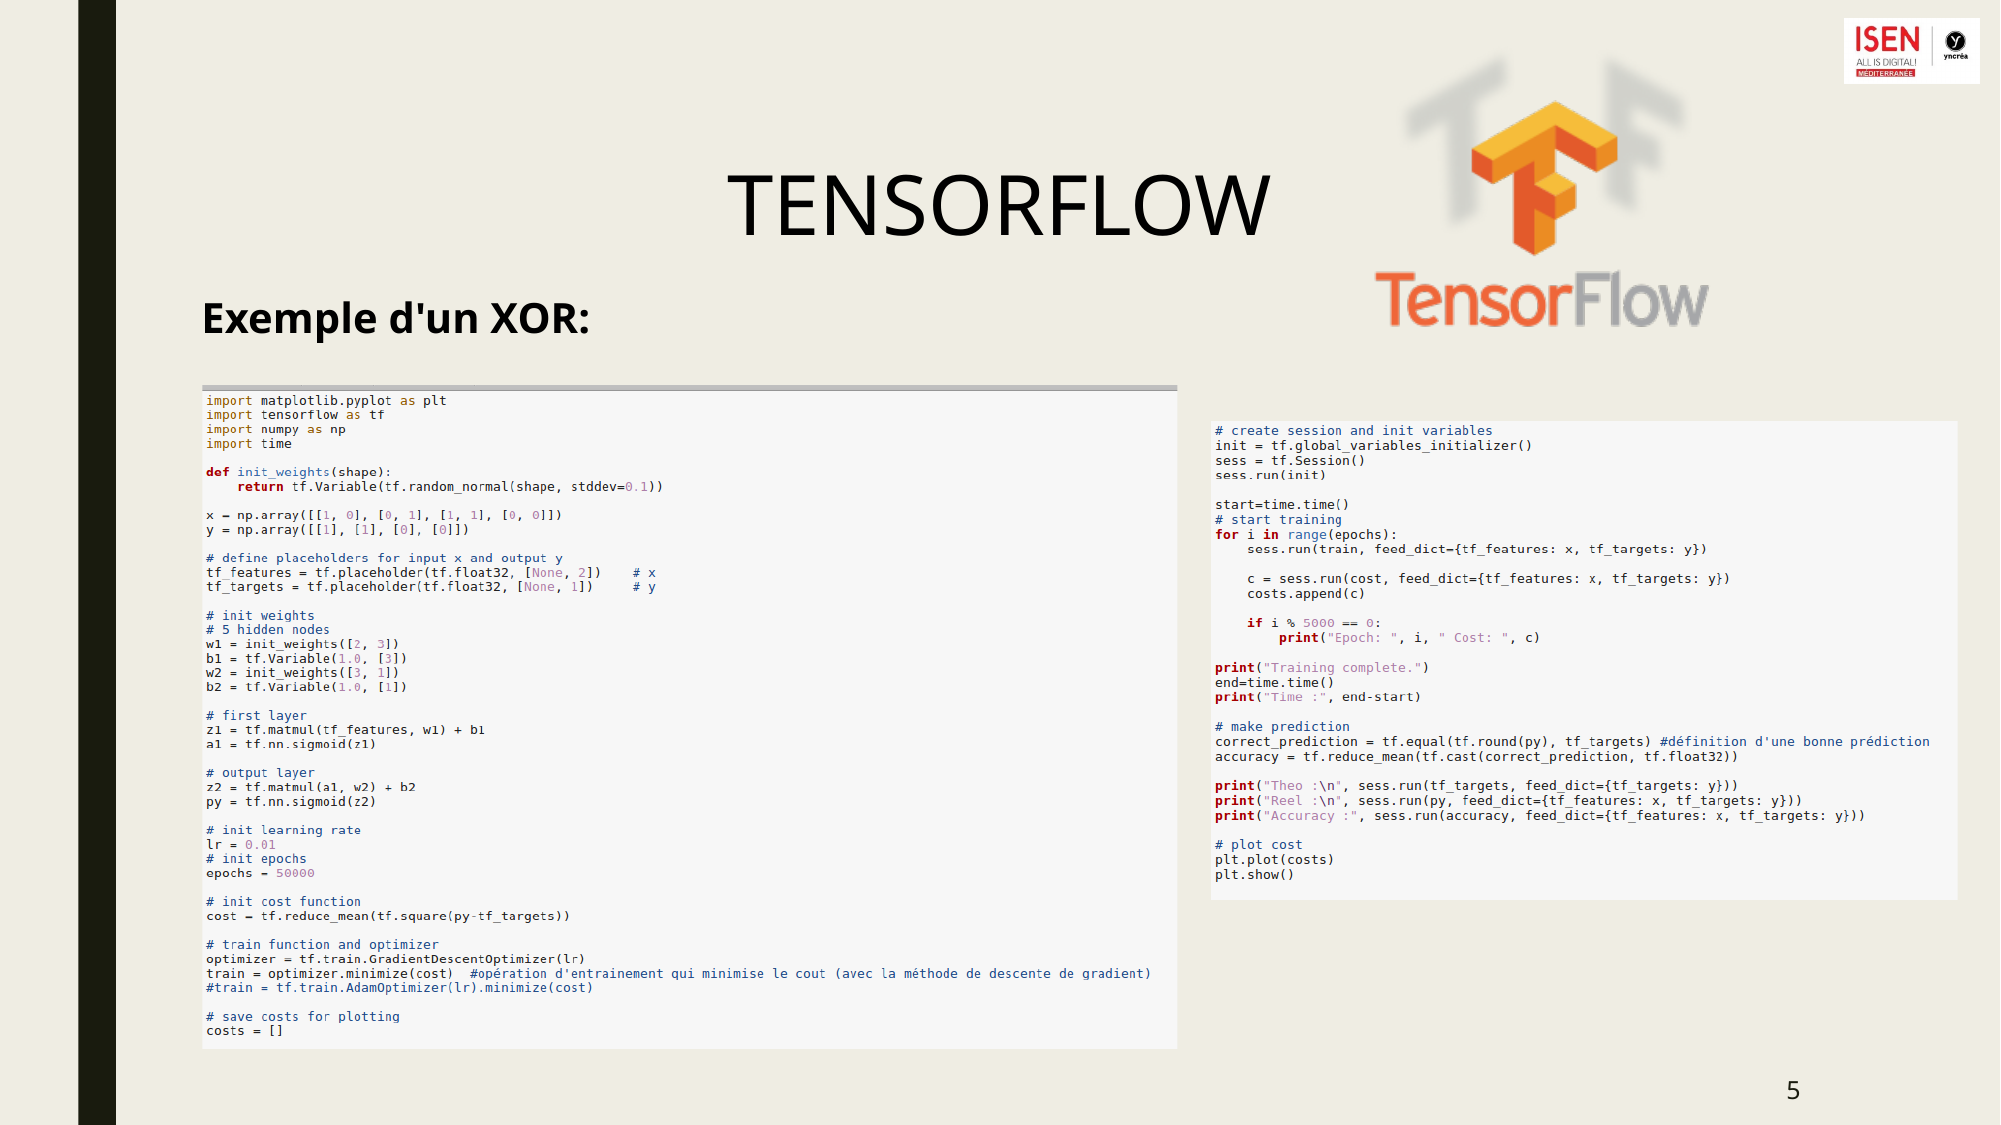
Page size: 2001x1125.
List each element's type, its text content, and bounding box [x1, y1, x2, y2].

slide_number 5 [1553, 1058, 1816, 1125]
text_box Exemple d'un XOR: [186, 284, 932, 350]
text_box Tensorflow [187, 45, 1813, 359]
picture [1204, 421, 1958, 900]
picture [1844, 18, 1980, 84]
picture [1370, 46, 1715, 333]
picture [202, 385, 1178, 1049]
